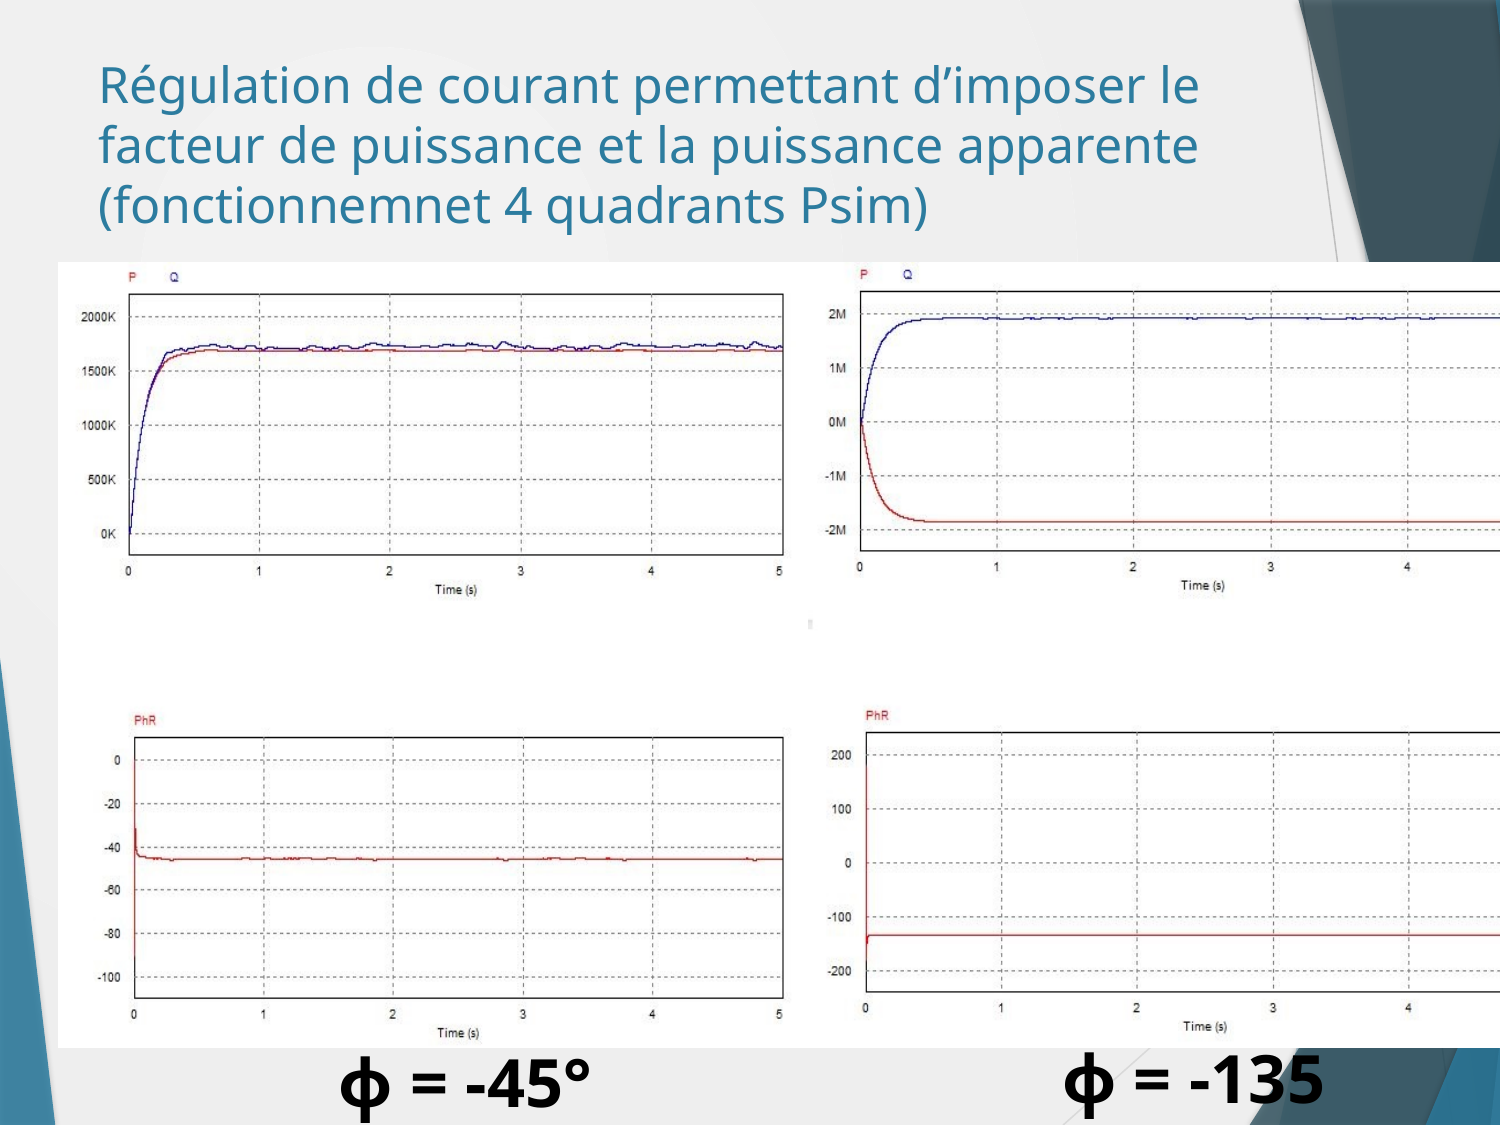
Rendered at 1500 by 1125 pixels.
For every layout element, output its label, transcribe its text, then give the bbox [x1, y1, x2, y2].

text_box ɸ = -45° [323, 1057, 608, 1125]
title Régulation de courant permettant d’imposer le facteur de puissance et la puissance apparente (fonctionnemnet 4 quadrants Psim) [83, 46, 1315, 261]
text_box ɸ = -135 [1047, 1057, 1341, 1124]
picture [58, 262, 1500, 1049]
